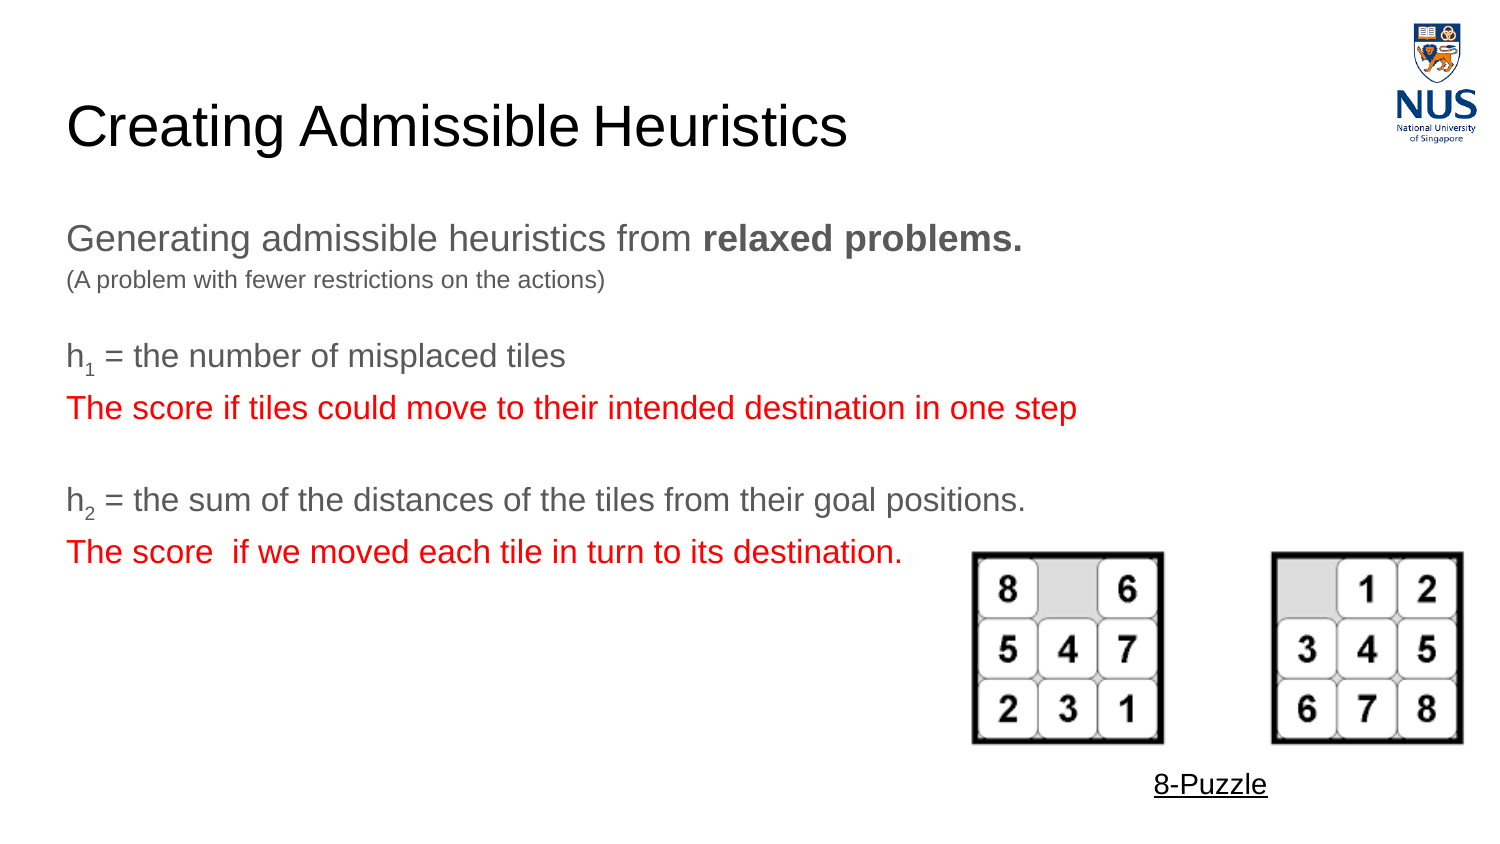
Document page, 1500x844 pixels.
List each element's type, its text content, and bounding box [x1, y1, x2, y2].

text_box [949, 533, 1487, 816]
title Creating Admissible Heuristics [51, 72, 1449, 167]
picture [1373, 0, 1500, 167]
list Generating admissible heuristics from relaxed problems. (A problem with fewer restrictions on the actions) h1 = the number of misplaced tiles The score if tiles could move to their intended destination in one step h2 = the sum of the distances of the tiles from their goal positions. The score if we moved each tile in turn to its destination. [51, 192, 1449, 803]
